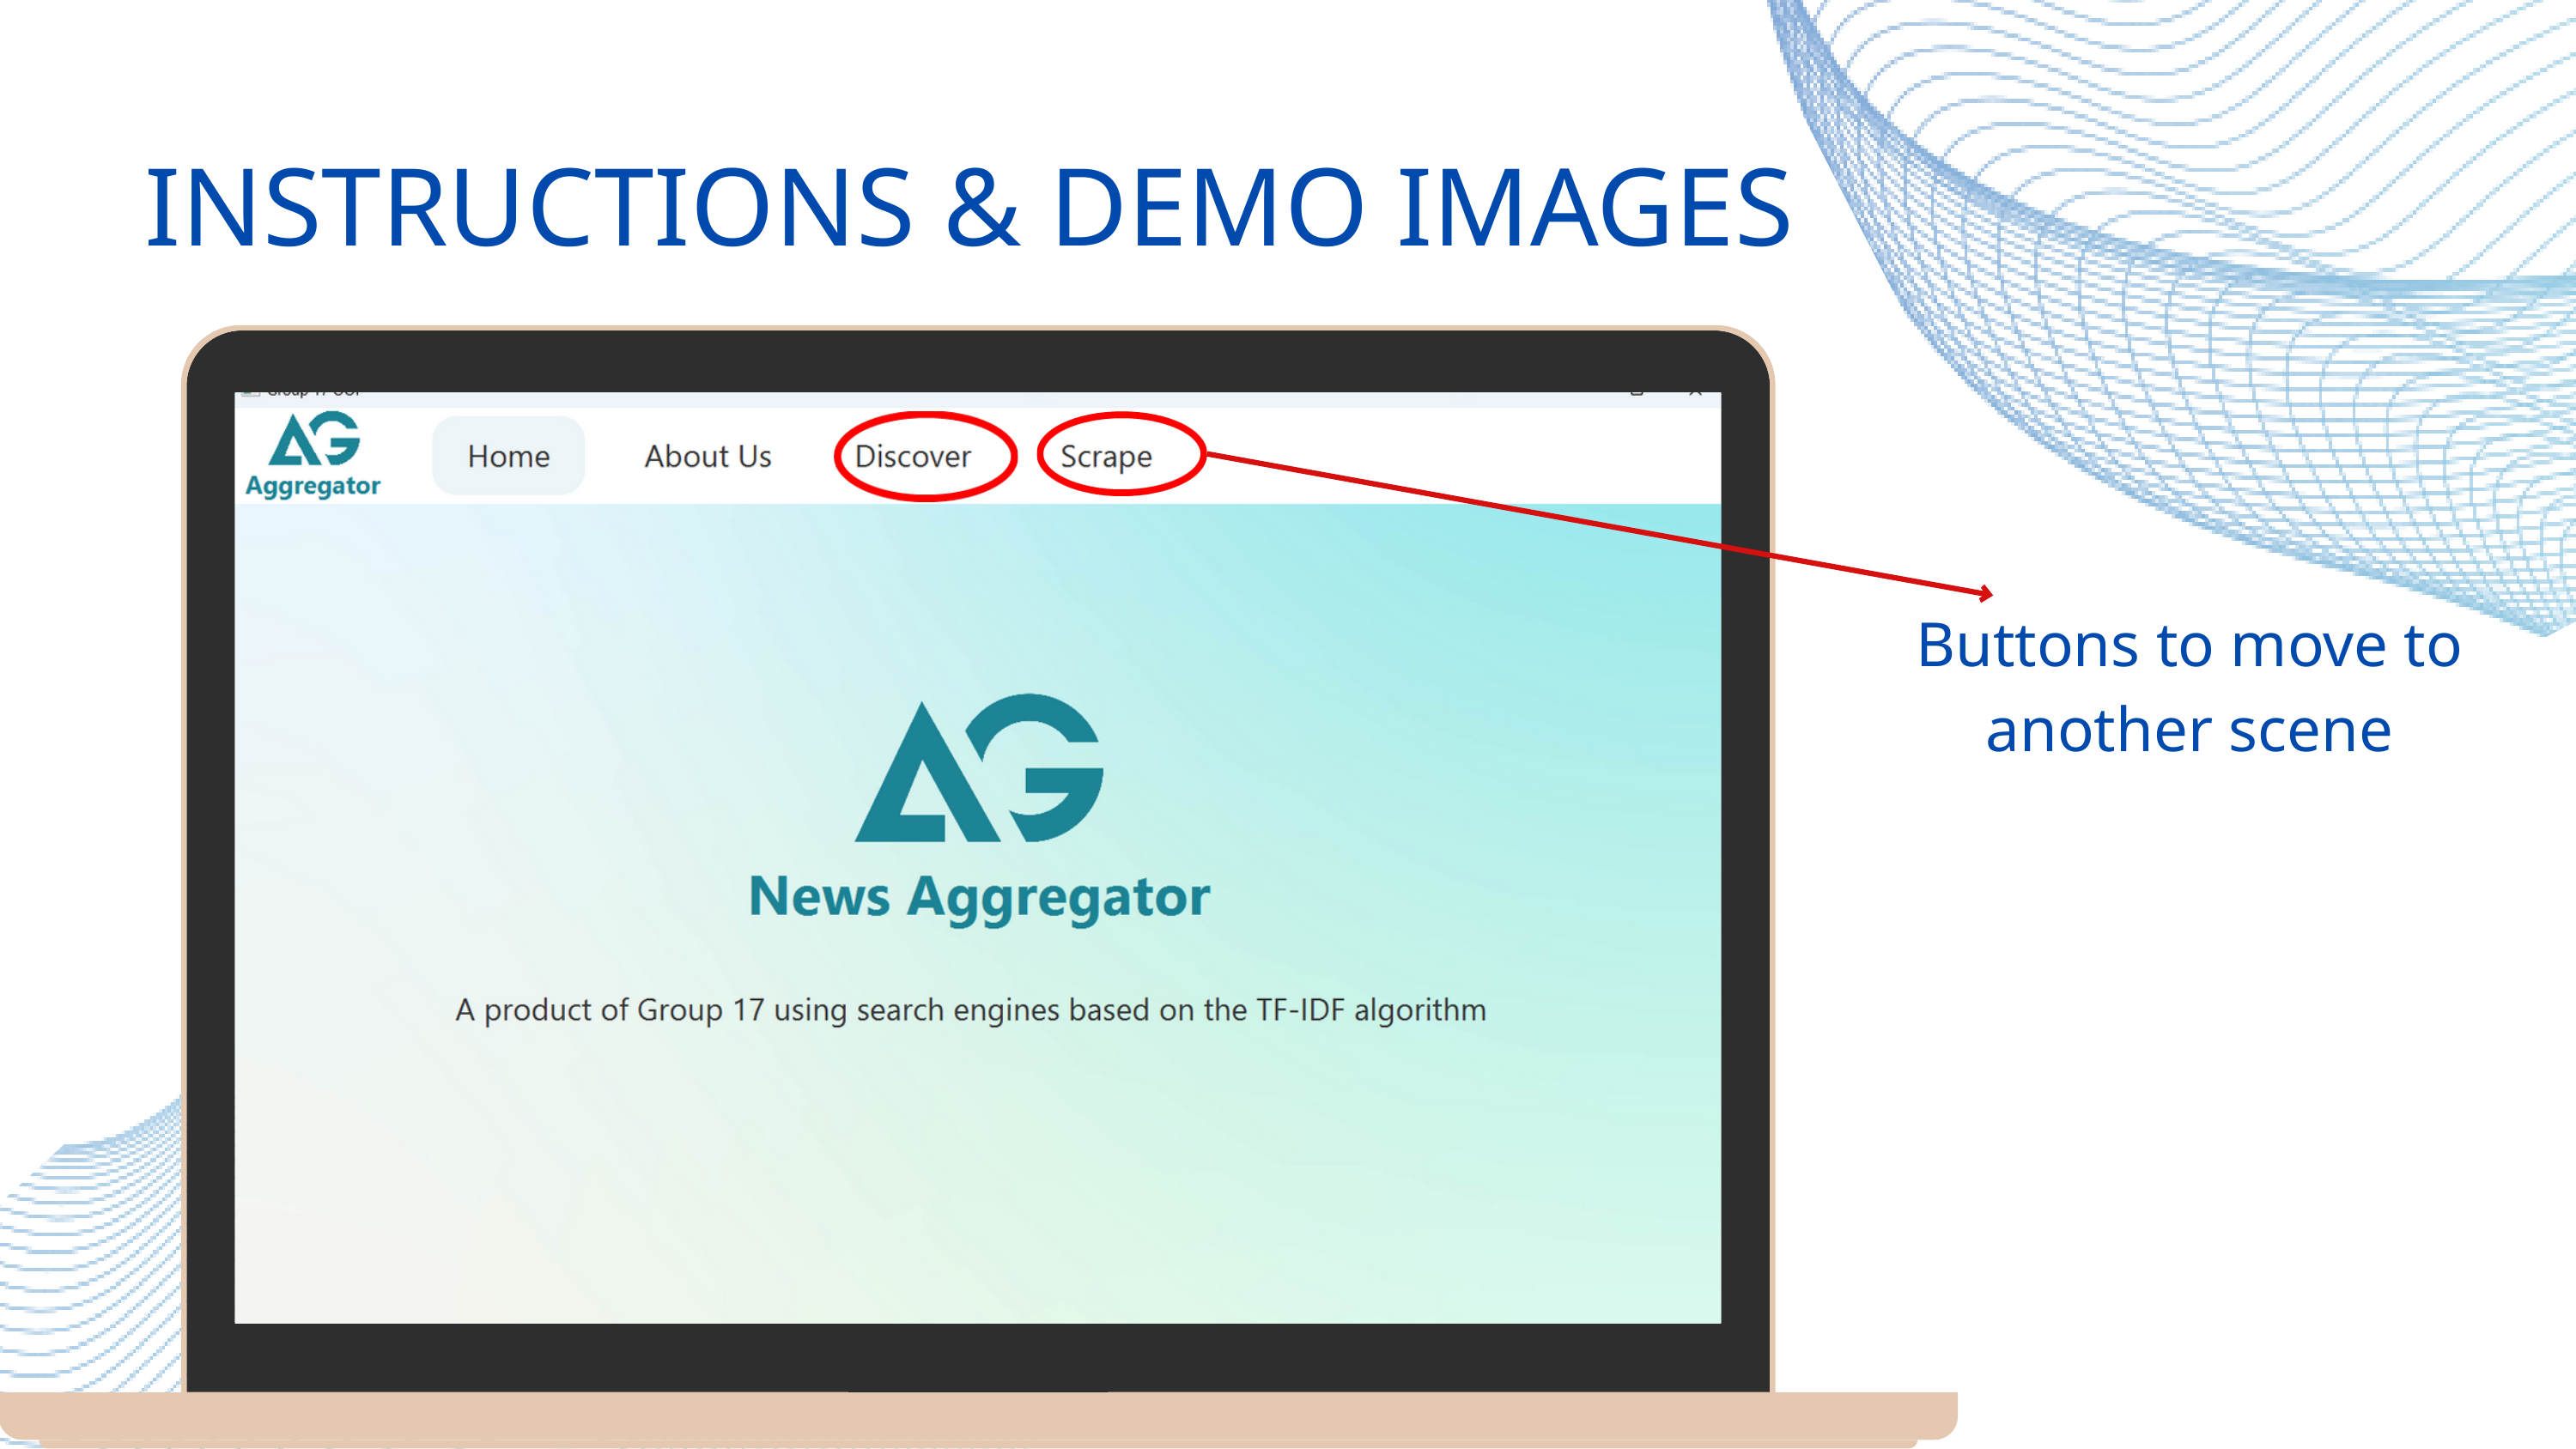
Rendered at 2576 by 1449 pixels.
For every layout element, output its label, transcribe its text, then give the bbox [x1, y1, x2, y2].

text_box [0, 324, 1959, 1449]
text_box INSTRUCTIONS & DEMO IMAGES [144, 159, 1880, 268]
text_box Buttons to move to another scene [2300, 631, 2559, 764]
text_box Buttons to move to another scene [1962, 593, 2134, 764]
text_box [1744, 0, 2576, 830]
